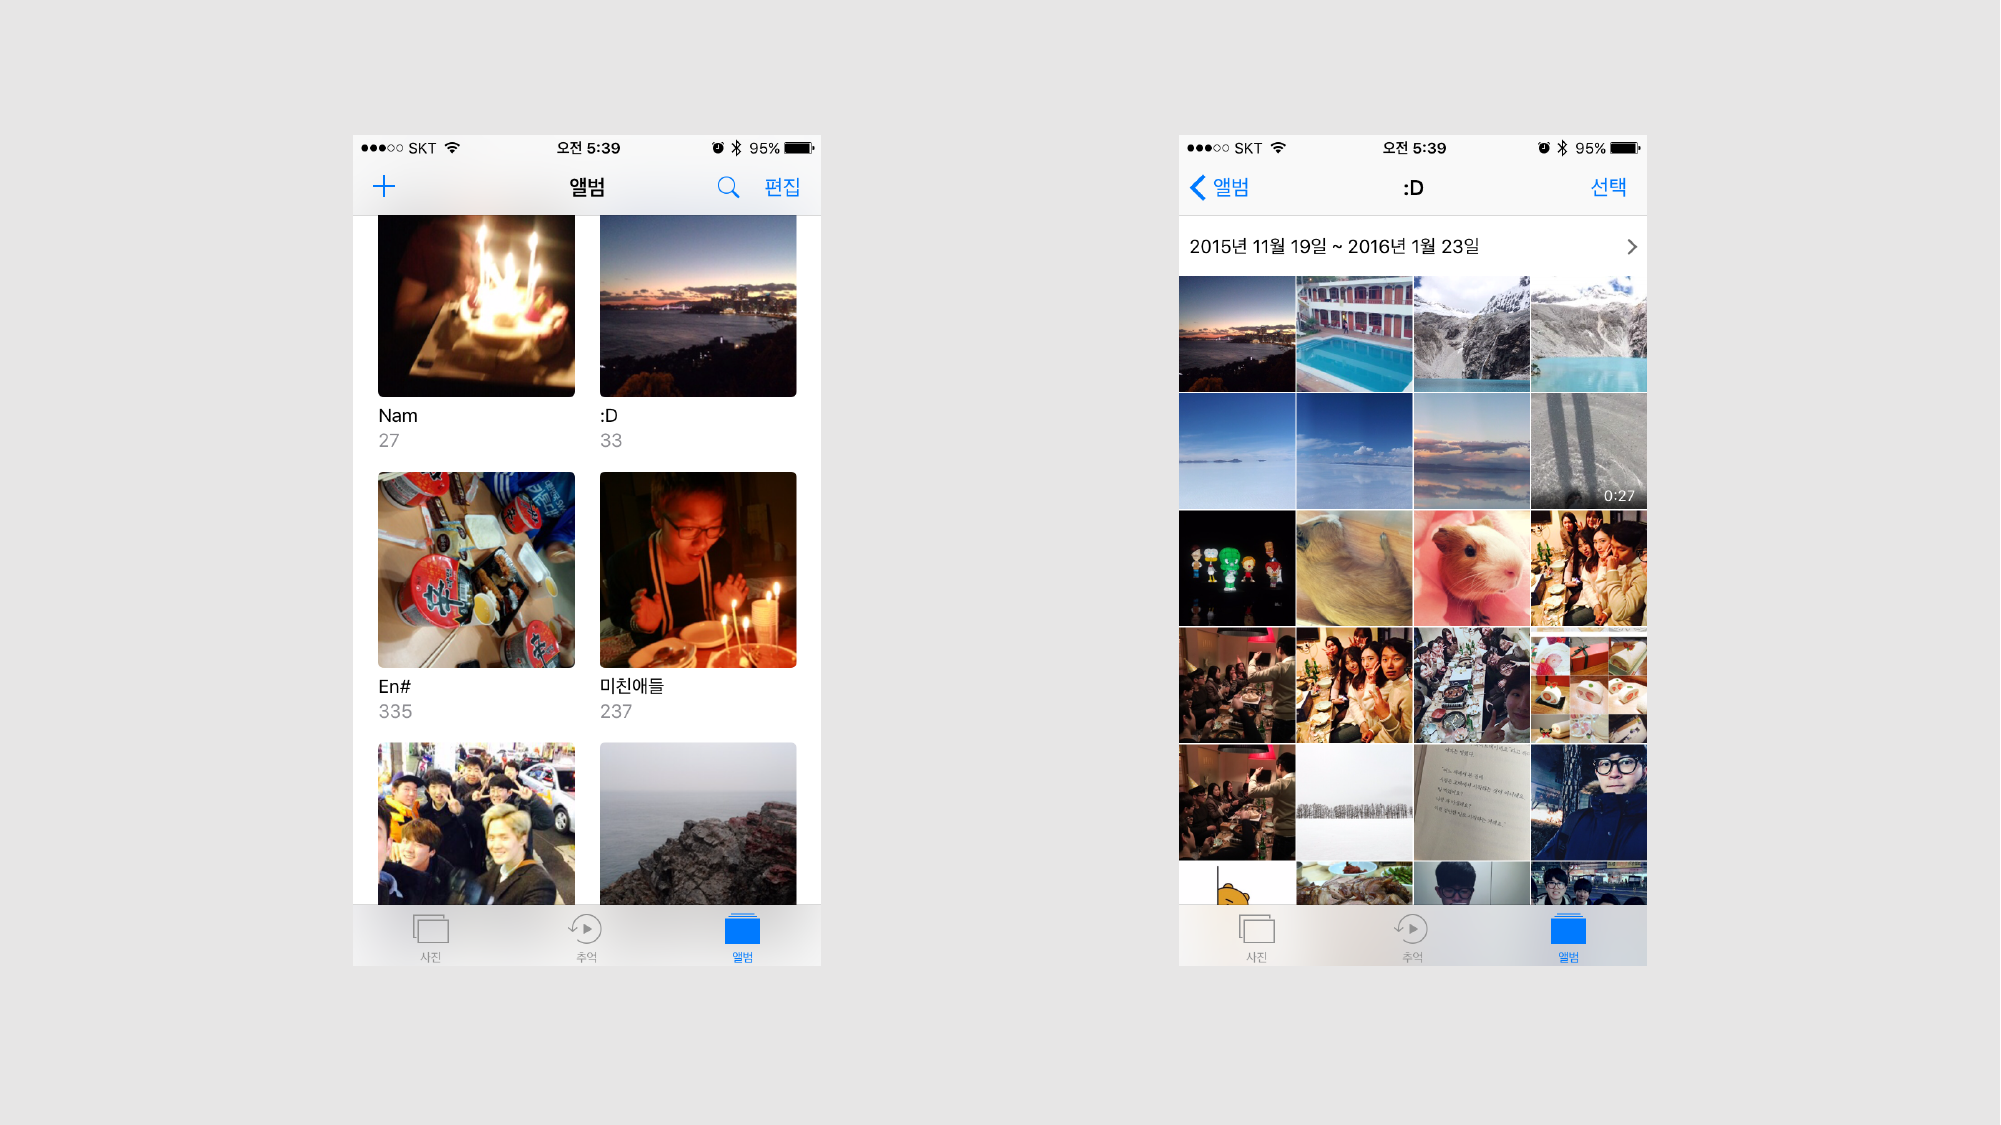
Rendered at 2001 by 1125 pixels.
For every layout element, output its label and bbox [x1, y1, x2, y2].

text_box [353, 135, 1647, 966]
